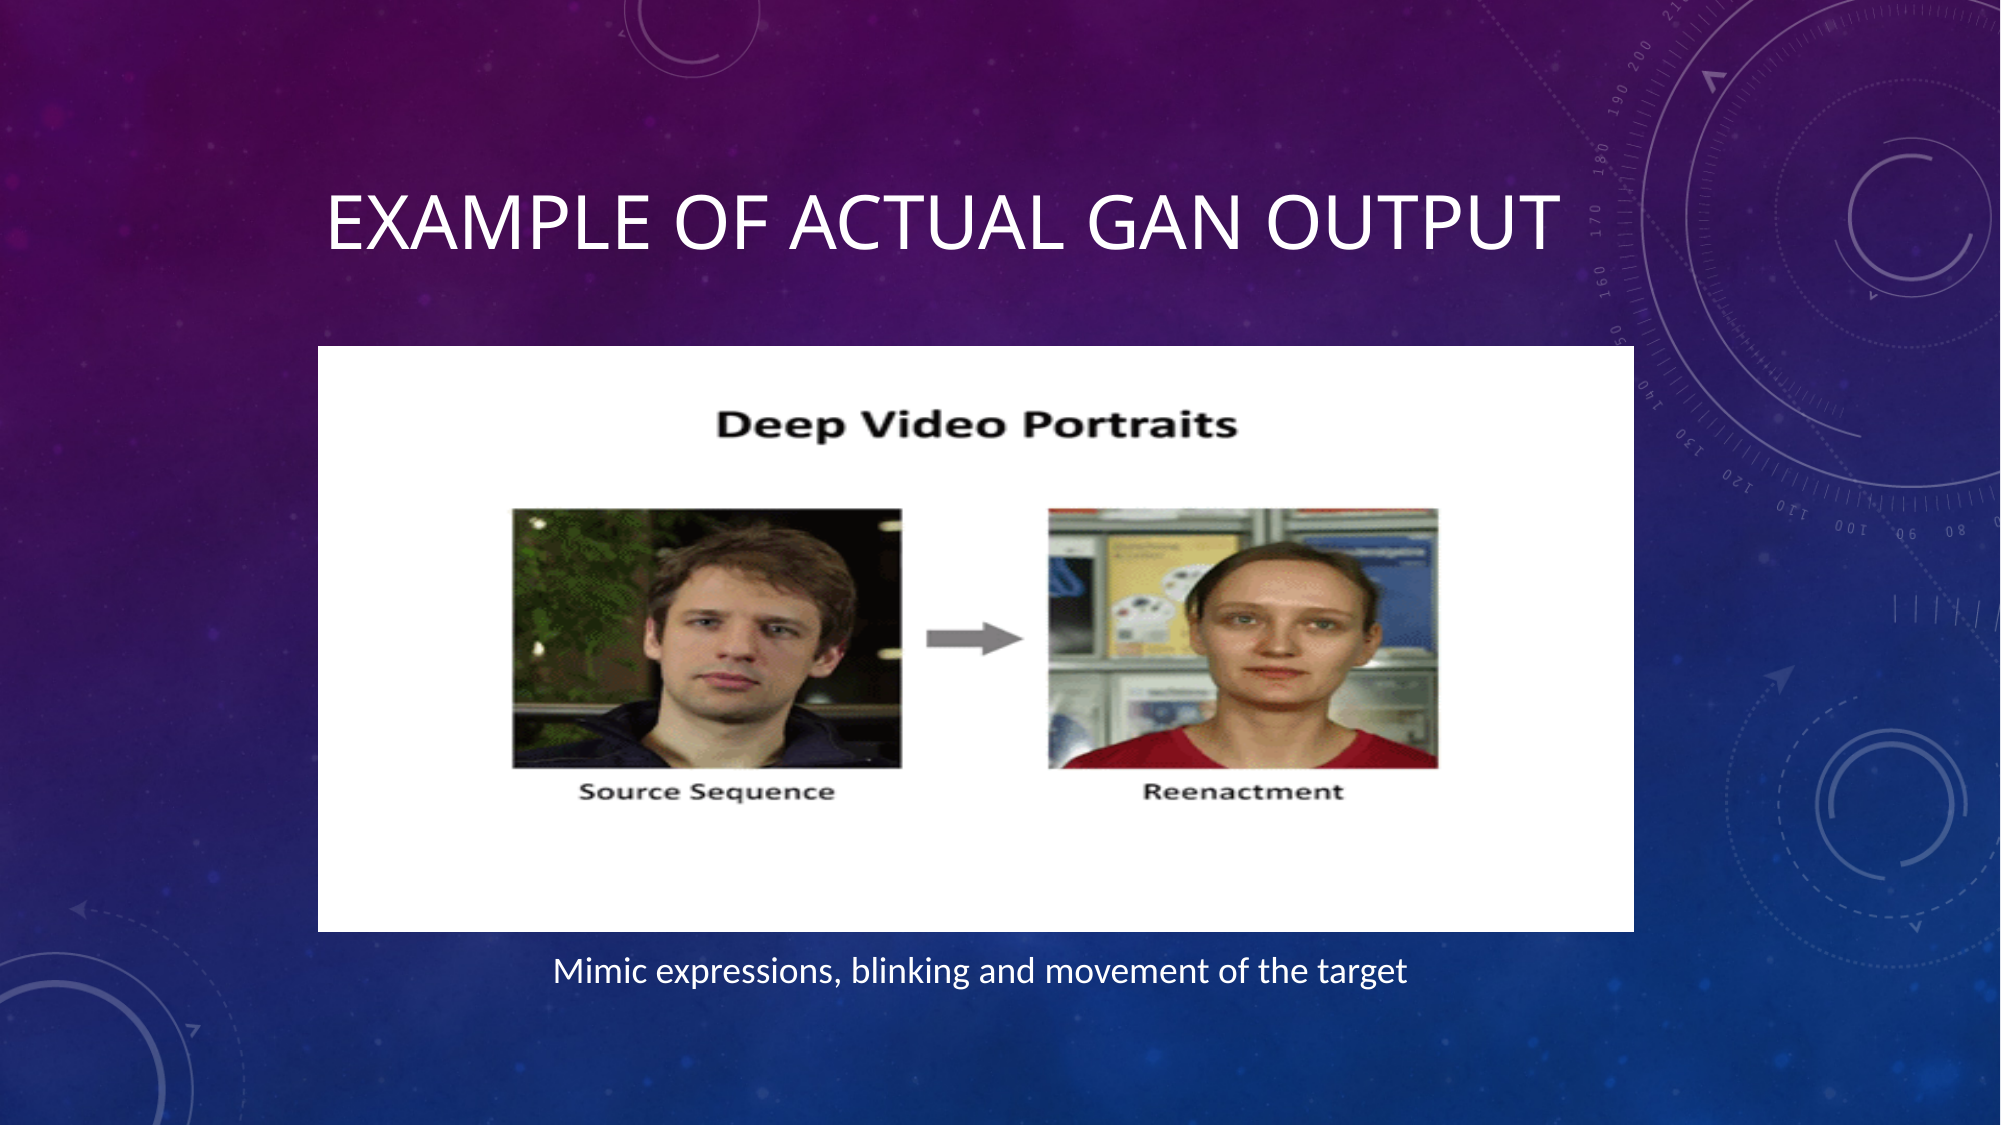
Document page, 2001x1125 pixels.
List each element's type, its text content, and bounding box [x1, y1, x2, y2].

picture [0, 0, 2001, 1125]
text_box Mimic expressions, blinking and movement of the target [462, 943, 1424, 999]
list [317, 346, 1635, 932]
title Example of actual Gan Output [112, 99, 1775, 339]
